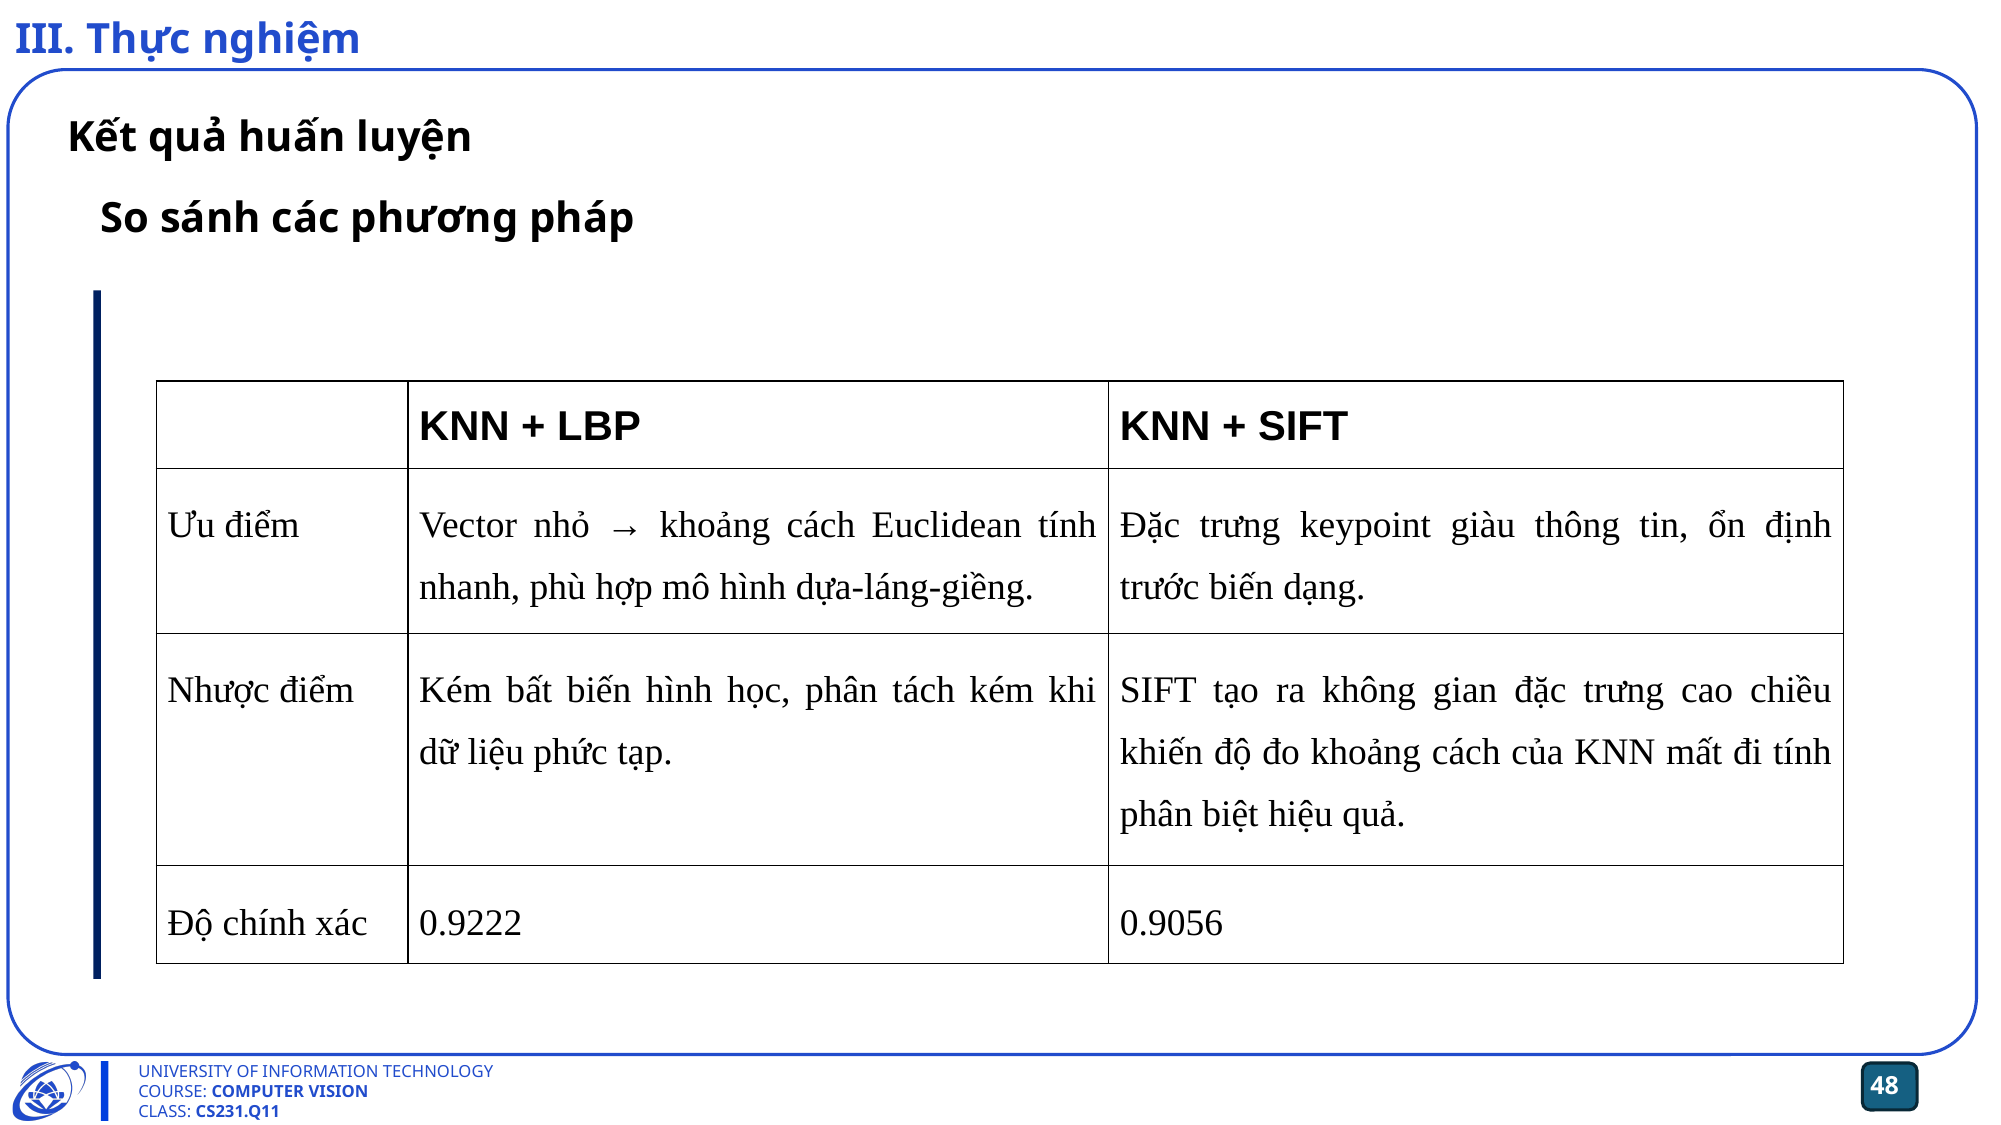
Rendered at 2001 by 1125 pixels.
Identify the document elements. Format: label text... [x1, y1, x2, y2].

slide_number ‹#› [1464, 1056, 1914, 1117]
text_box III. Thực nghiệm [0, 4, 1012, 69]
text_box So sánh các phương pháp [85, 183, 1012, 249]
text_box Kết quả huấn luyện [52, 102, 860, 168]
table_header [157, 382, 407, 468]
table_cell Độ chính xác [157, 866, 407, 963]
text_box [7, 69, 1977, 1055]
table_header KNN + LBP [409, 382, 1108, 468]
table_cell Nhược điểm [157, 634, 407, 865]
text_box [12, 1061, 86, 1121]
table_cell Vector nhỏ → khoảng cách Euclidean tính nhanh, phù hợp mô hình dựa-láng-giềng. [409, 469, 1108, 633]
table_cell SIFT tạo ra không gian đặc trưng cao chiều khiến độ đo khoảng cách của KNN mất đi tính phân biệt hiệu quả. [1109, 634, 1843, 865]
text_box [1914, 1064, 1918, 1109]
table_cell Đặc trưng keypoint giàu thông tin, ổn định trước biến dạng. [1109, 469, 1843, 633]
text_box [100, 1061, 109, 1121]
text_box [93, 290, 101, 979]
table_header KNN + SIFT [1109, 382, 1843, 468]
text_box UNIVERSITY OF INFORMATION TECHNOLOGY COURSE: COMPUTER VISION CLASS: CS231.Q11 [123, 1055, 883, 1125]
table_cell 0.9222 [409, 866, 1108, 963]
table_cell Kém bất biến hình học, phân tách kém khi dữ liệu phức tạp. [409, 634, 1108, 865]
table_cell 0.9056 [1109, 866, 1843, 963]
table_cell Ưu điểm [157, 469, 407, 633]
